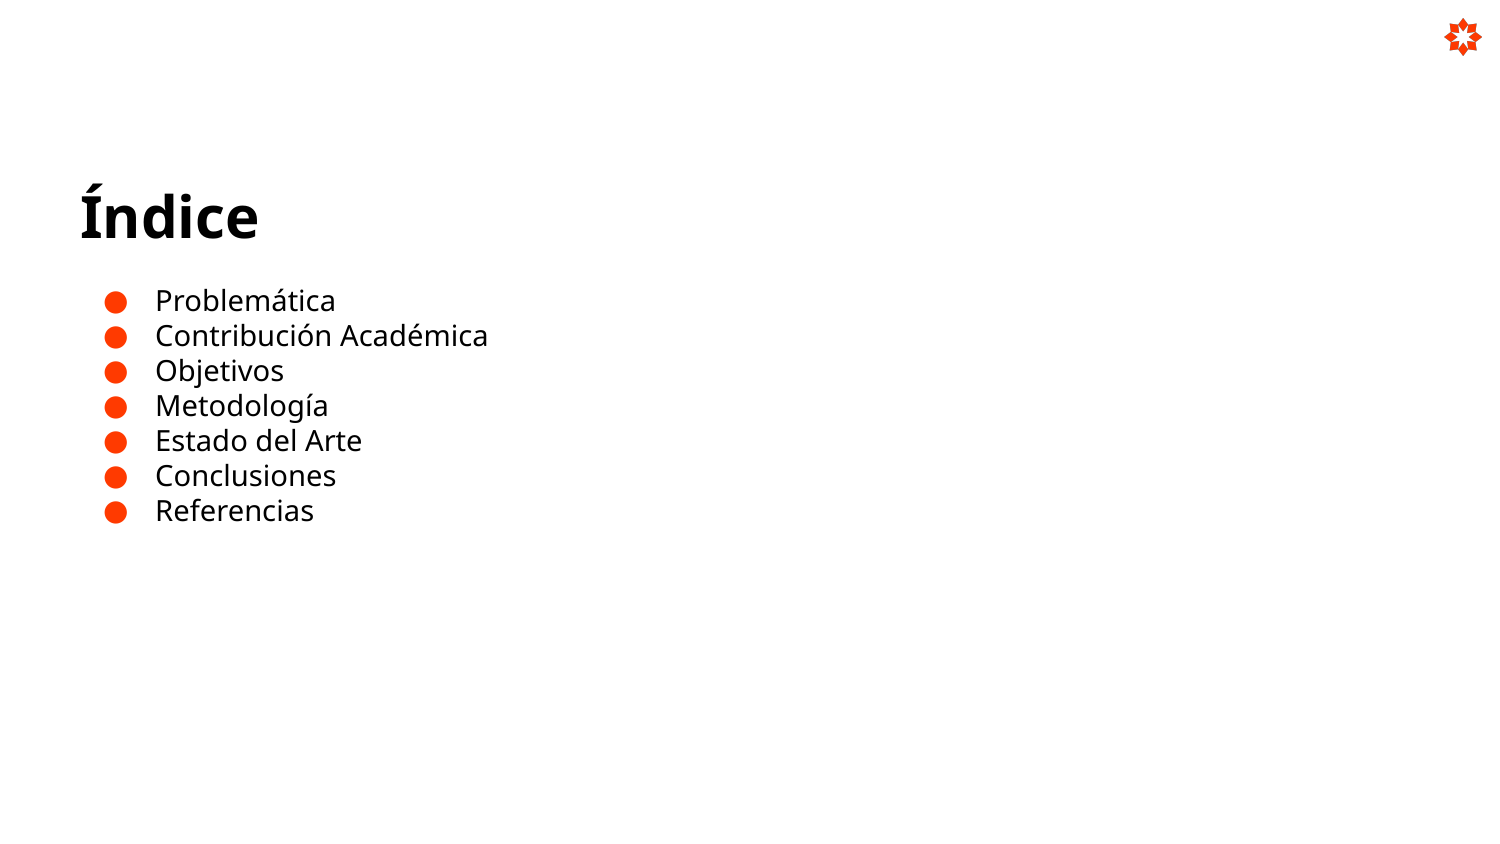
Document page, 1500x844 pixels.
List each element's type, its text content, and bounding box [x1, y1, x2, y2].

title Índice [65, 171, 1463, 266]
picture [1444, 18, 1482, 56]
list Problemática Contribución Académica Objetivos Metodología Estado del Arte Conclusiones Referencias [65, 267, 1349, 576]
